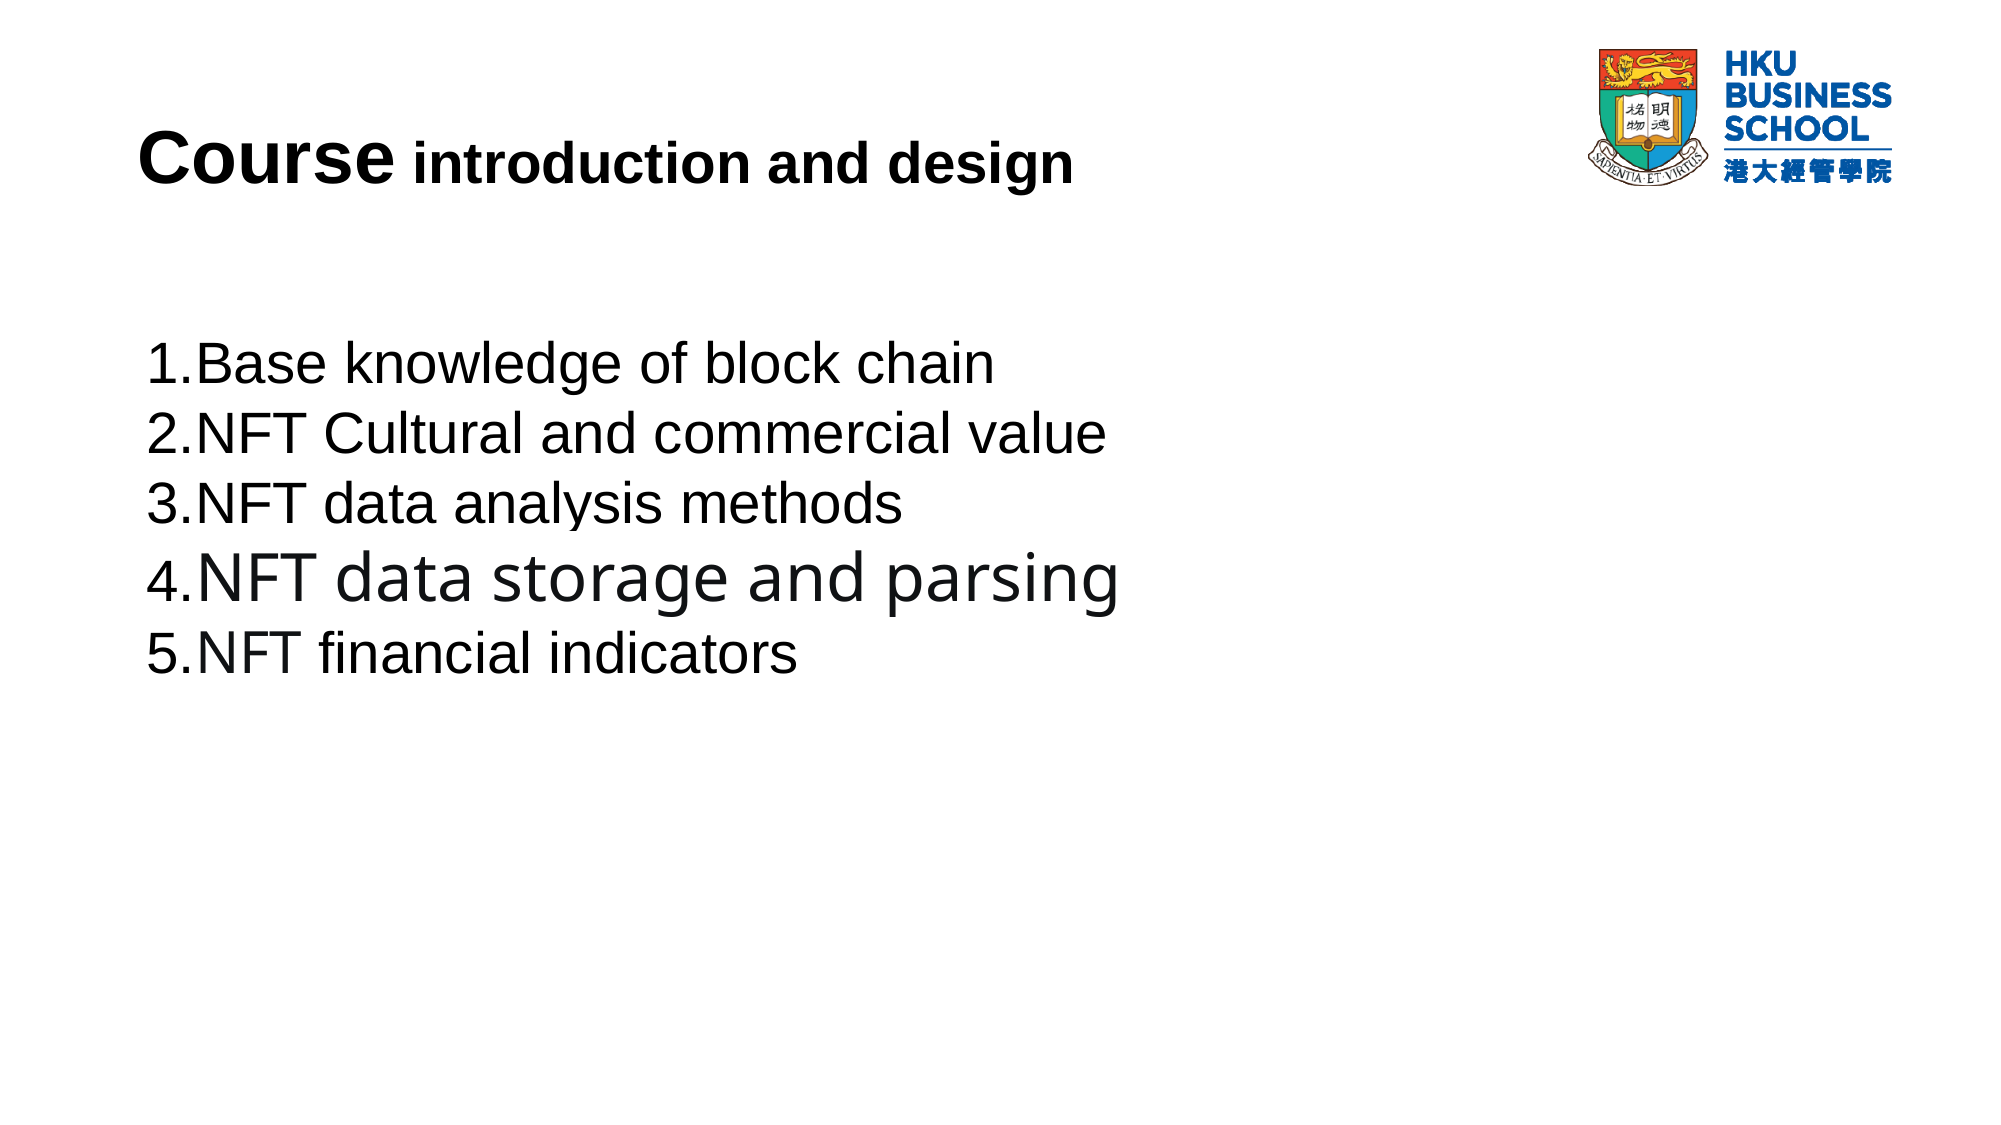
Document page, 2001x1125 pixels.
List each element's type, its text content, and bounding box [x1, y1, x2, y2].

picture [1588, 49, 1892, 186]
text_box 1.Base knowledge of block chain 2.NFT Cultural and commercial value 3.NFT data analysis methods 4.NFT data storage and parsing 5.NFT financial indicators [131, 317, 1689, 693]
text_box Course introduction and design [122, 101, 1123, 207]
